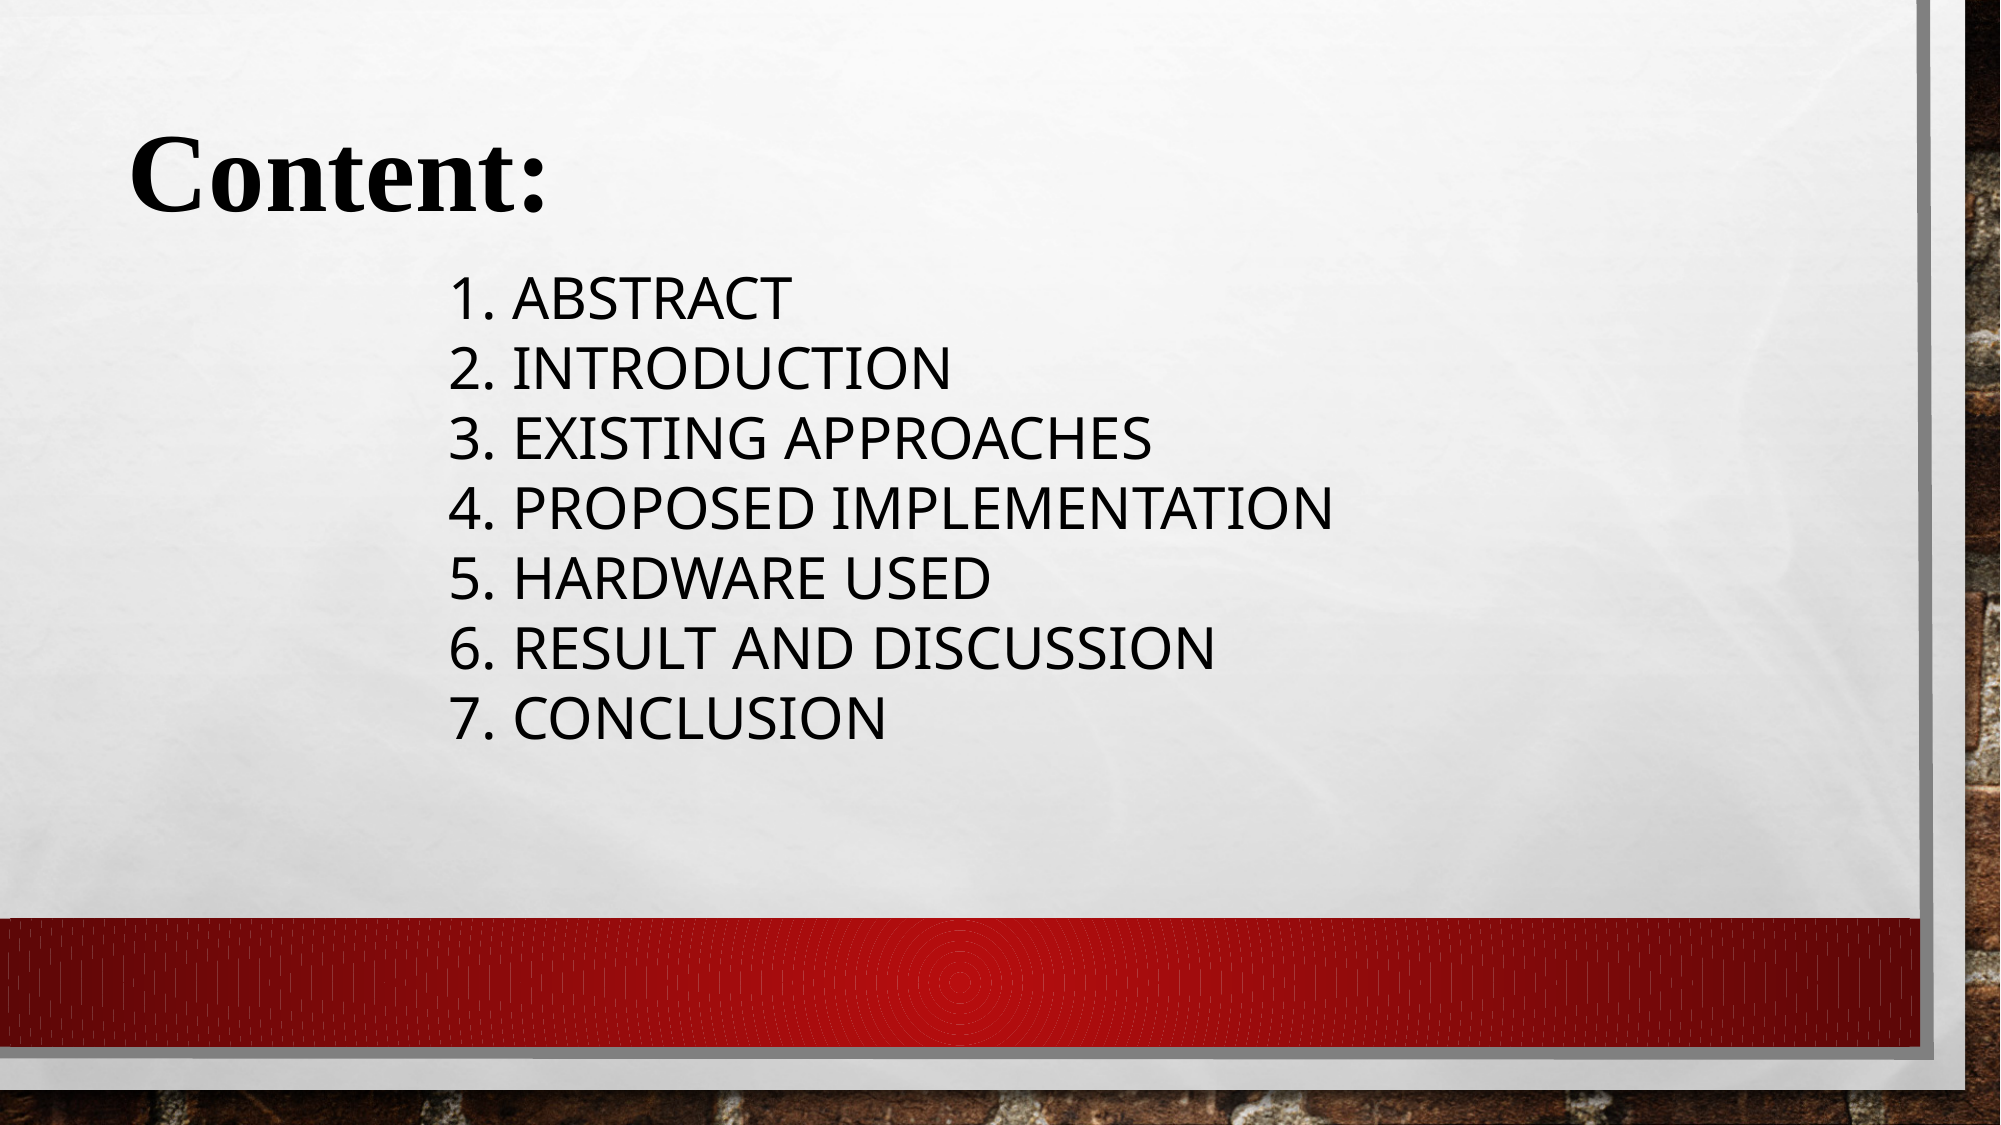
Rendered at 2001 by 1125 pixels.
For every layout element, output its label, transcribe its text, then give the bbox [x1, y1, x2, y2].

text_box Content: [112, 91, 582, 287]
text_box 1. ABSTRACT 2. INTRODUCTION 3. EXISTING APPROACHES 4. PROPOSED IMPLEMENTATION 5. HARDWARE USED 6. RESULT AND DISCUSSION 7. CONCLUSION [433, 254, 1351, 804]
picture [0, 0, 2000, 1125]
